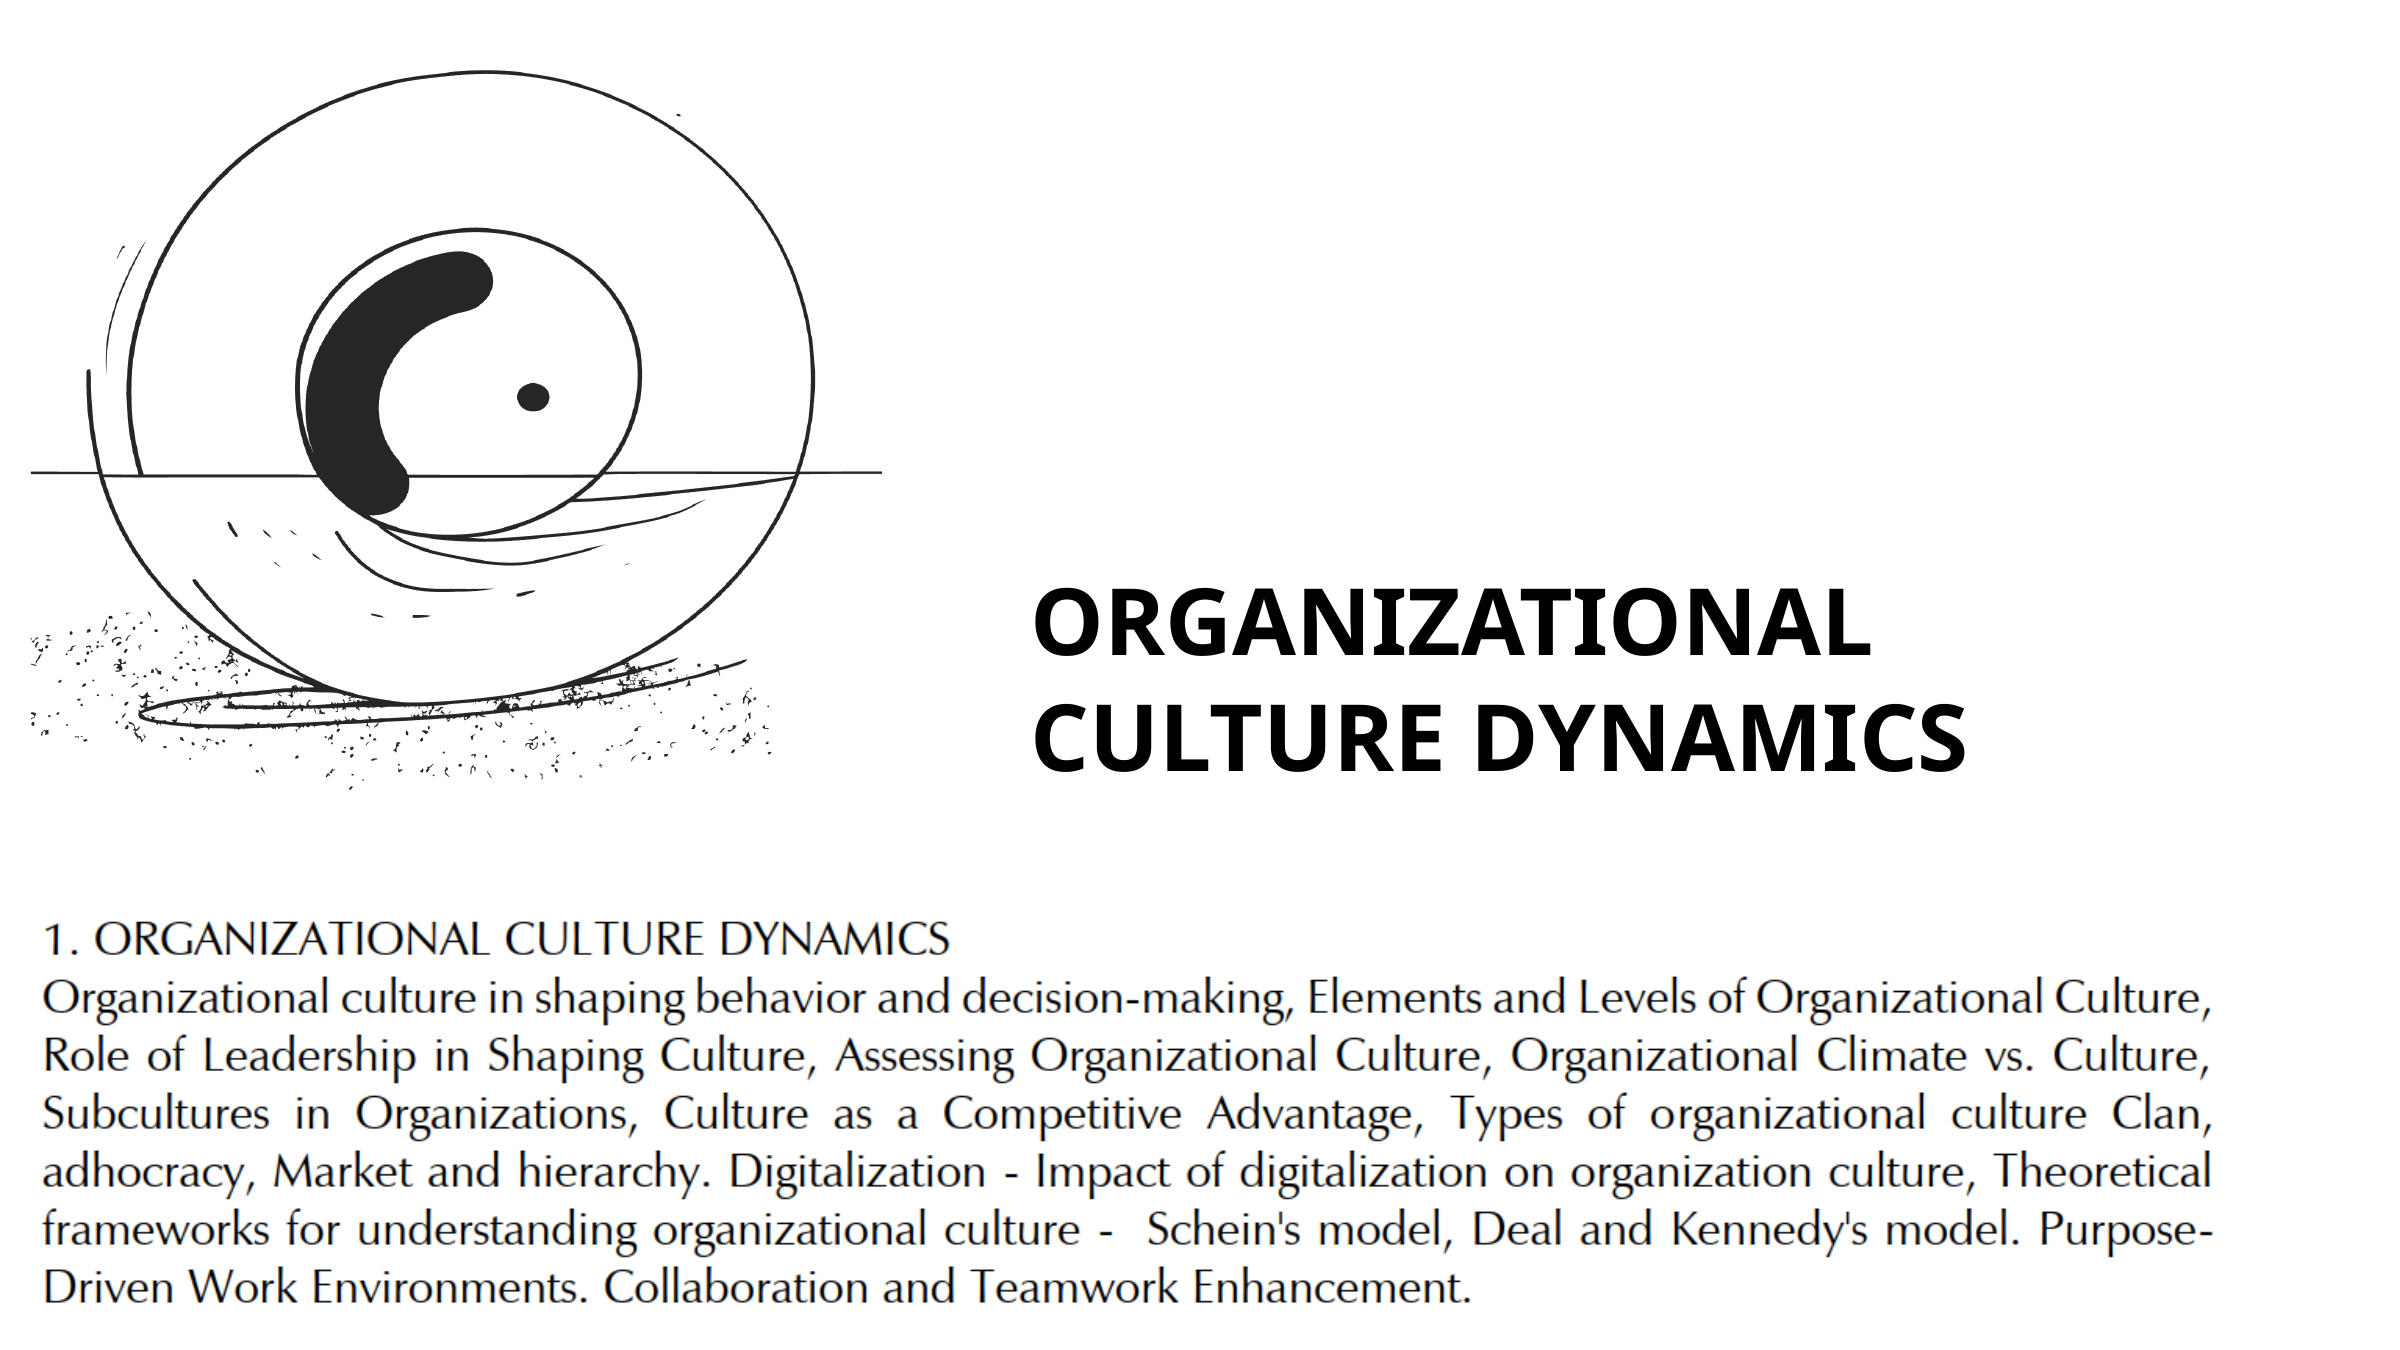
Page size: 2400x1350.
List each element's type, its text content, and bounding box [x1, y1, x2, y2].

picture [30, 54, 882, 792]
picture [30, 908, 2241, 1331]
text_box ORGANIZATIONAL CULTURE DYNAMICS [1030, 558, 2270, 792]
